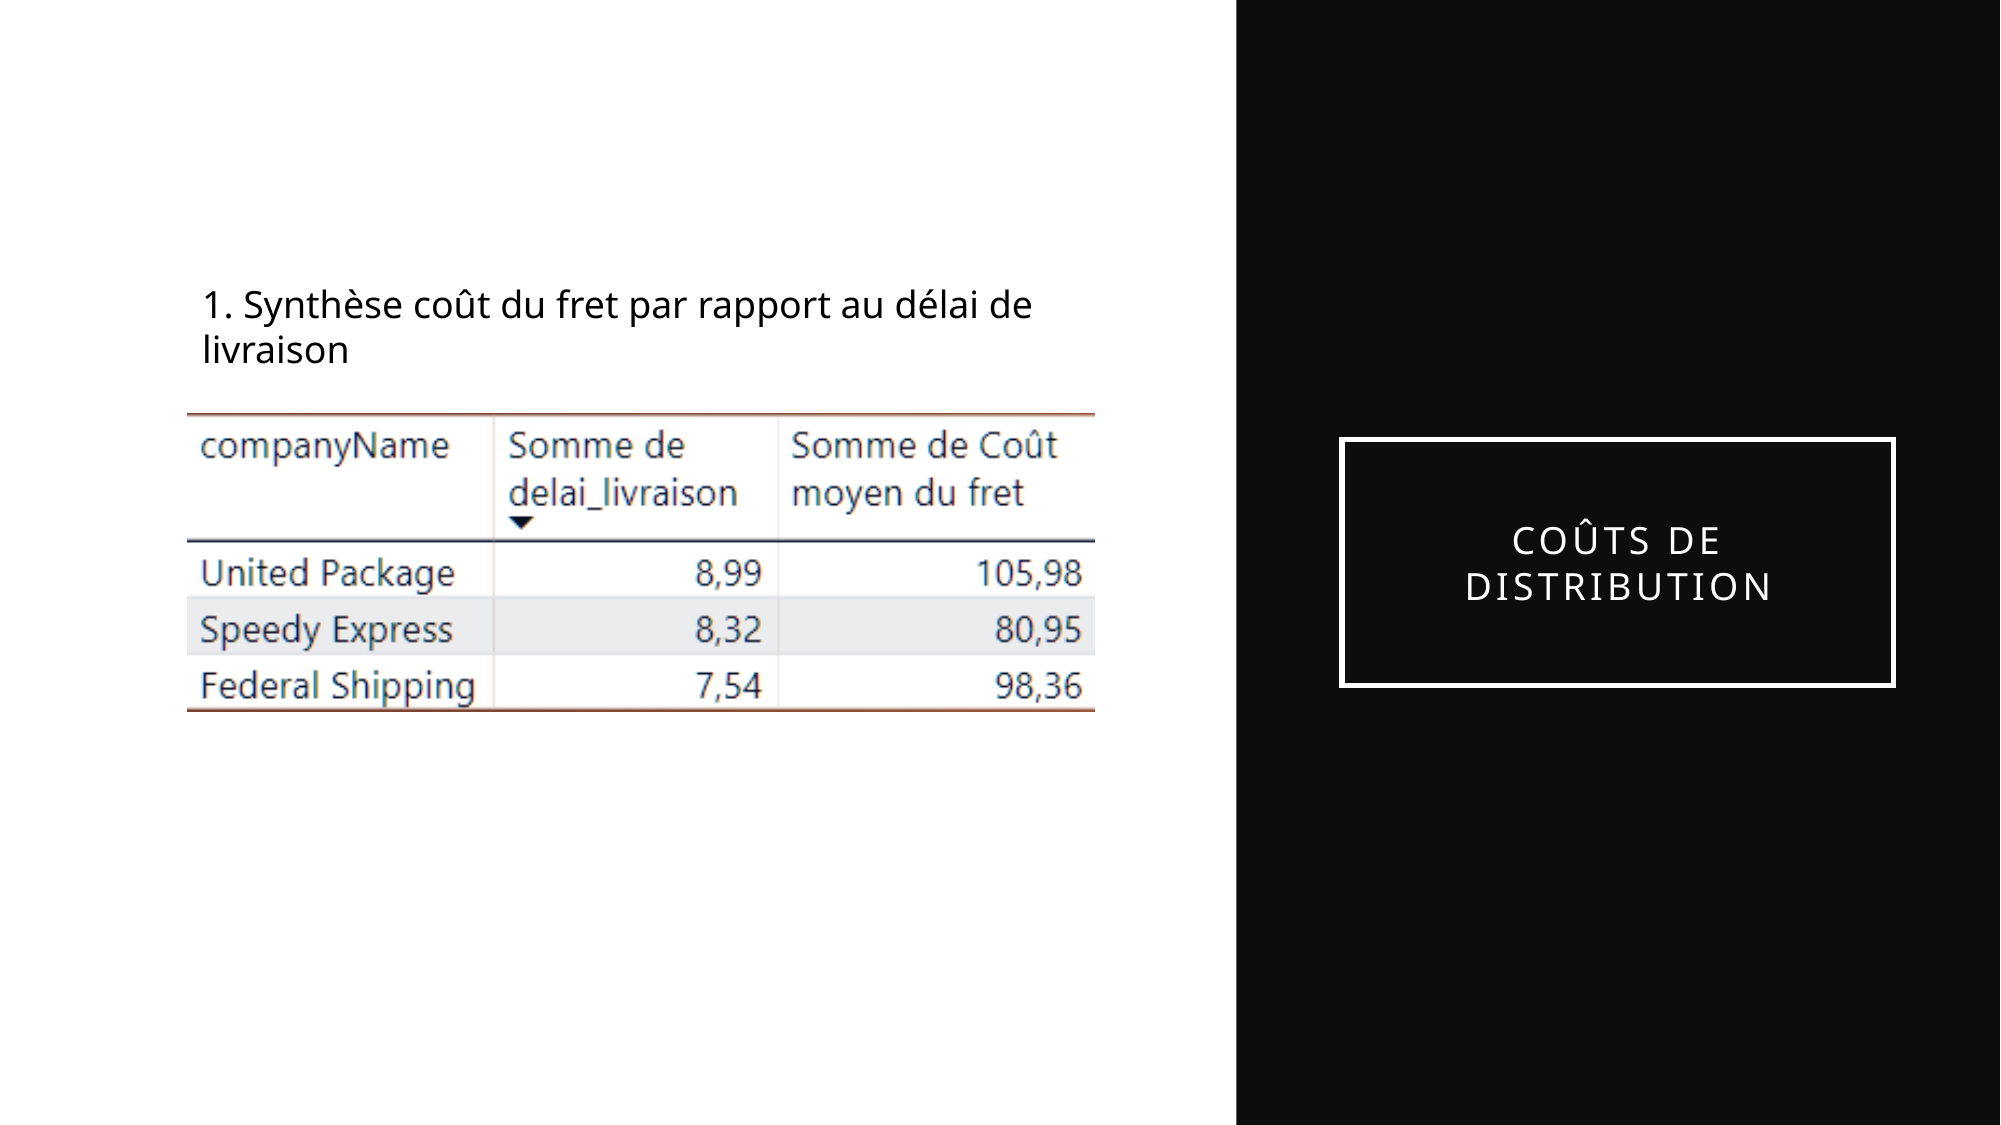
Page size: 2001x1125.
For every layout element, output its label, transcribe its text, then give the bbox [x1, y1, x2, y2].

text_box [0, 0, 1235, 1125]
picture [187, 413, 1095, 712]
text_box 1. Synthèse coût du fret par rapport au délai de livraison [187, 273, 1125, 379]
title Coûts de distribution [1339, 437, 1896, 688]
text_box [1235, 0, 2000, 1125]
